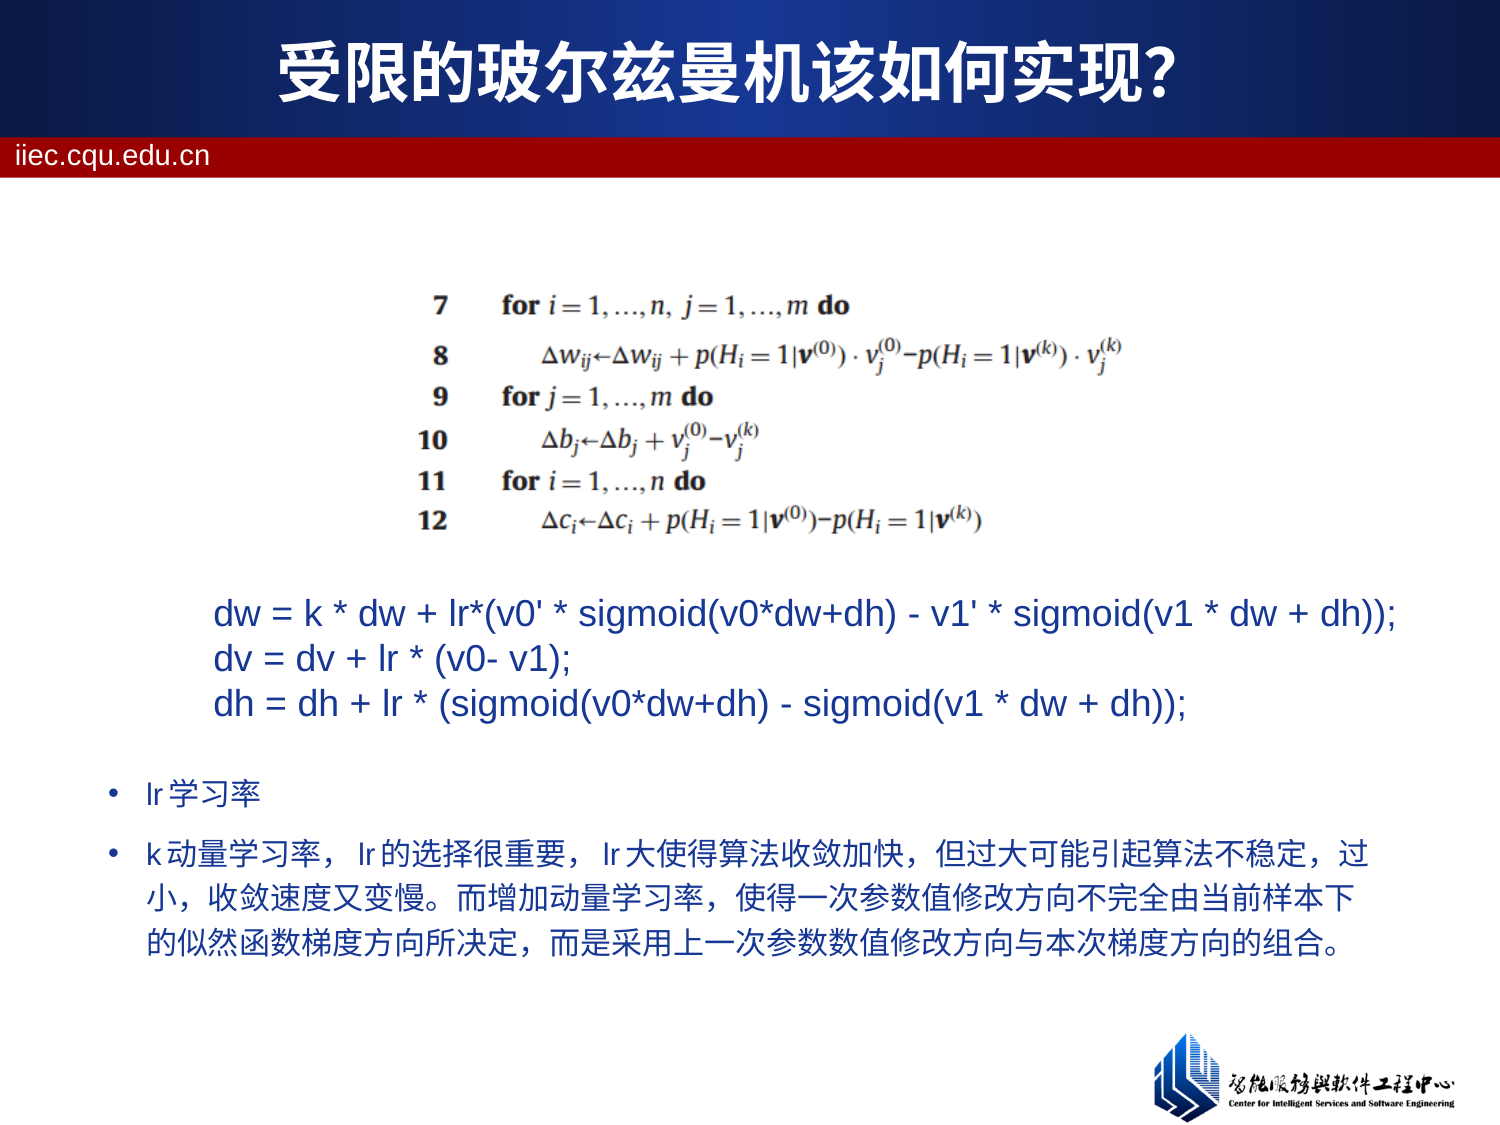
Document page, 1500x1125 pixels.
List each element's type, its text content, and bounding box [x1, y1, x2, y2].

text_box dw = k * dw + lr*(v0' * sigmoid(v0*dw+dh) - v1' * sigmoid(v1 * dw + dh)); dv = dv + lr * (v0- v1); dh = dh + lr * (sigmoid(v0*dw+dh) - sigmoid(v1 * dw + dh)); [72, 581, 1470, 732]
text_box lr学习率 k动量学习率，lr的选择很重要，lr大使得算法收敛加快，但过大可能引起算法不稳定，过小，收敛速度又变慢。而增加动量学习率，使得一次参数值修改方向不完全由当前样本下的似然函数梯度方向所决定，而是采用上一次参数数值修改方向与本次梯度方向的组合。 [96, 772, 1391, 982]
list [407, 290, 1135, 542]
title 受限的玻尔兹曼机该如何实现？ [49, 24, 1438, 118]
picture [1148, 1029, 1465, 1125]
